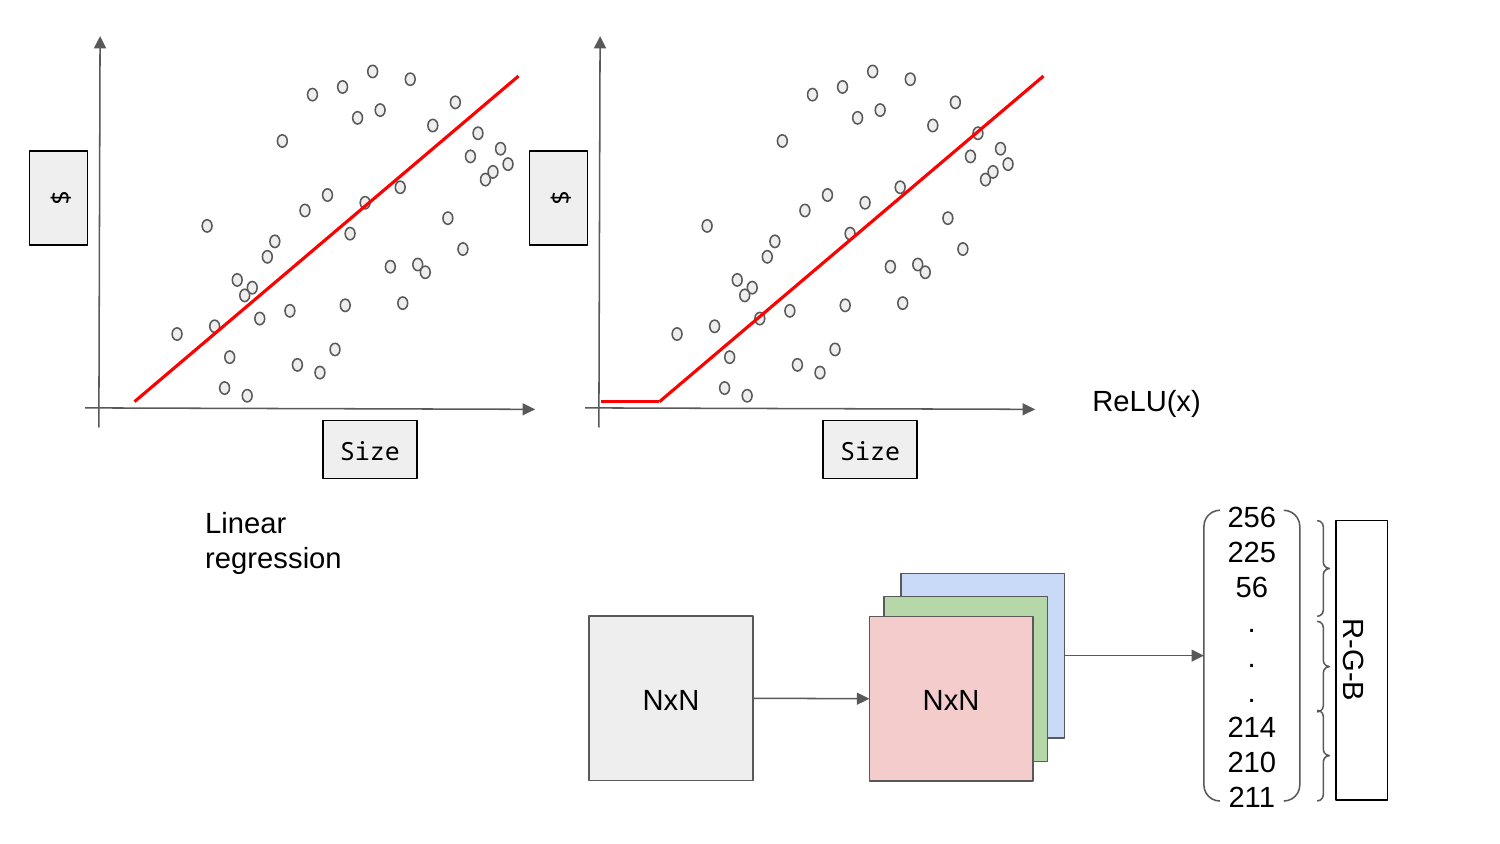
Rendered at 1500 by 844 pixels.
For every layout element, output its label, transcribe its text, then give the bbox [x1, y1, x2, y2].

text_box Linear regression [190, 489, 430, 573]
text_box NxN [901, 573, 1065, 738]
text_box NxN [869, 616, 1033, 782]
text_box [134, 75, 519, 402]
text_box [867, 65, 878, 74]
text_box [367, 65, 378, 74]
text_box 256 225 56 . . . 214 210 211 [1203, 510, 1300, 802]
text_box $ [529, 151, 588, 245]
text_box [1317, 621, 1330, 711]
text_box ReLU(x) [1077, 366, 1228, 451]
text_box $ [29, 151, 88, 245]
text_box [1317, 710, 1330, 801]
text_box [659, 75, 1044, 402]
text_box R-G-B [1335, 520, 1388, 800]
text_box [1317, 520, 1330, 617]
text_box NxN [589, 615, 753, 781]
text_box Size [323, 420, 417, 479]
text_box NxN [883, 596, 1048, 762]
text_box Size [823, 420, 917, 479]
